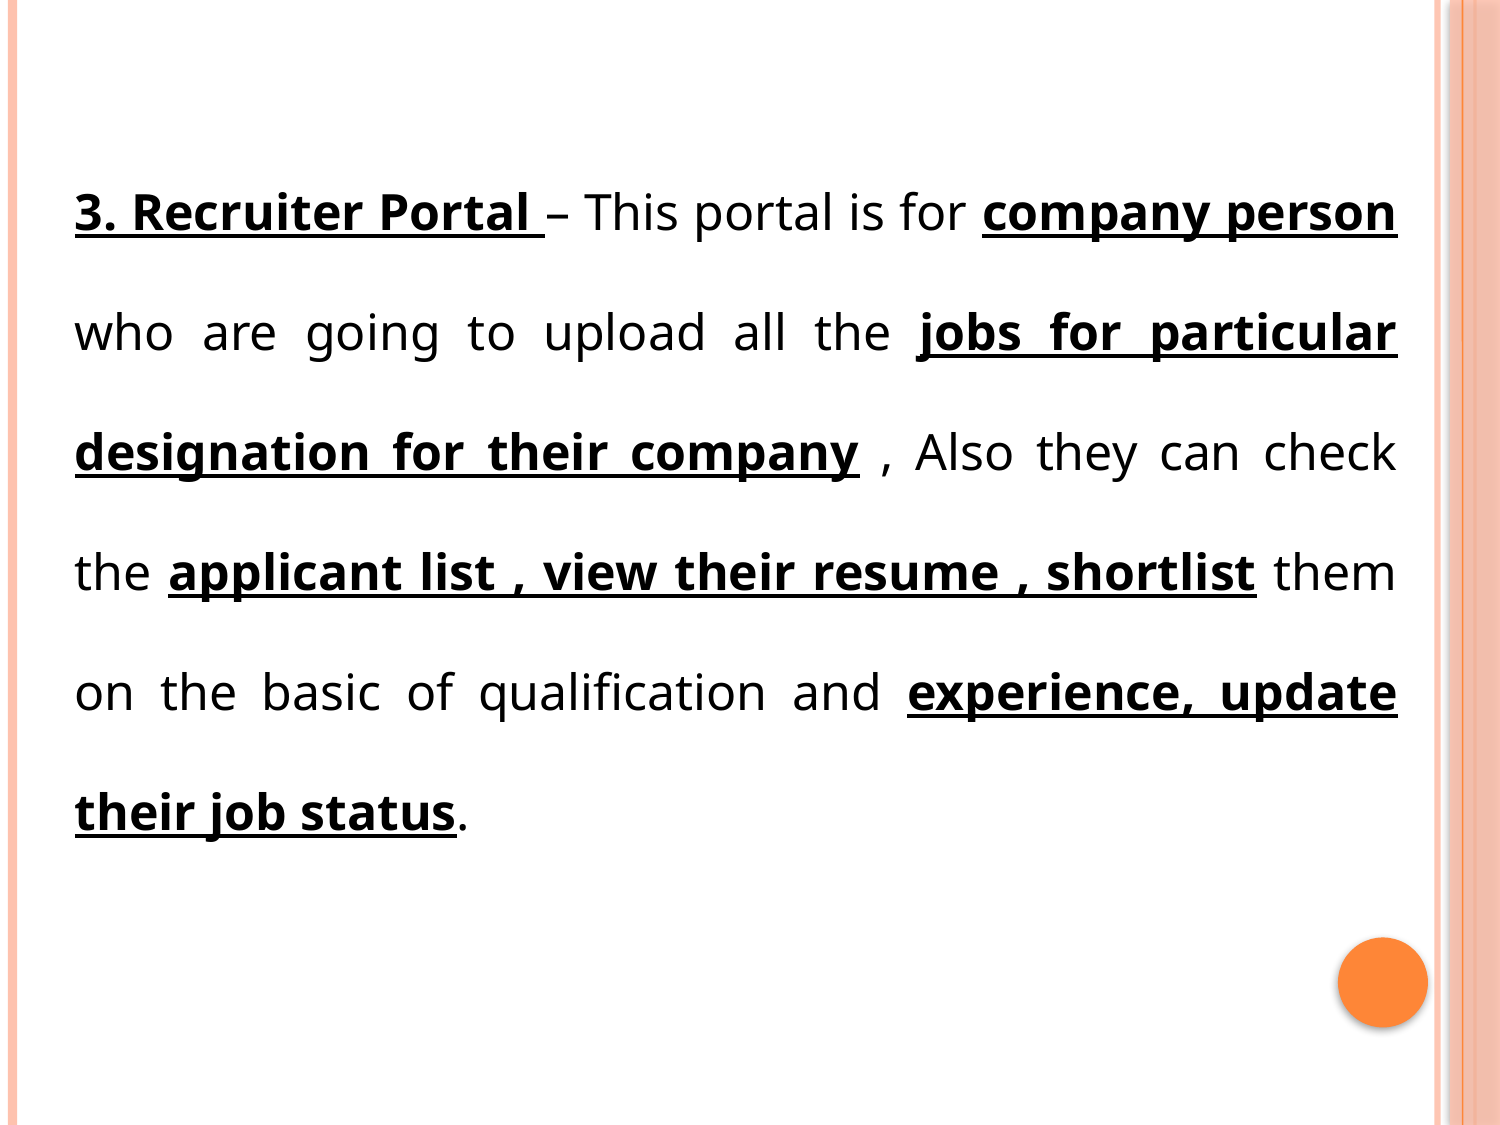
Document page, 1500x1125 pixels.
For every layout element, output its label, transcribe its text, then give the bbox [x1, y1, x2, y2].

list 3. Recruiter Portal – This portal is for company person who are going to upload all the jobs for particular designation for their company , Also they can check the applicant list , view their resume , shortlist them on the basic of qualification and experience, update their job status. [0, 112, 1413, 1016]
